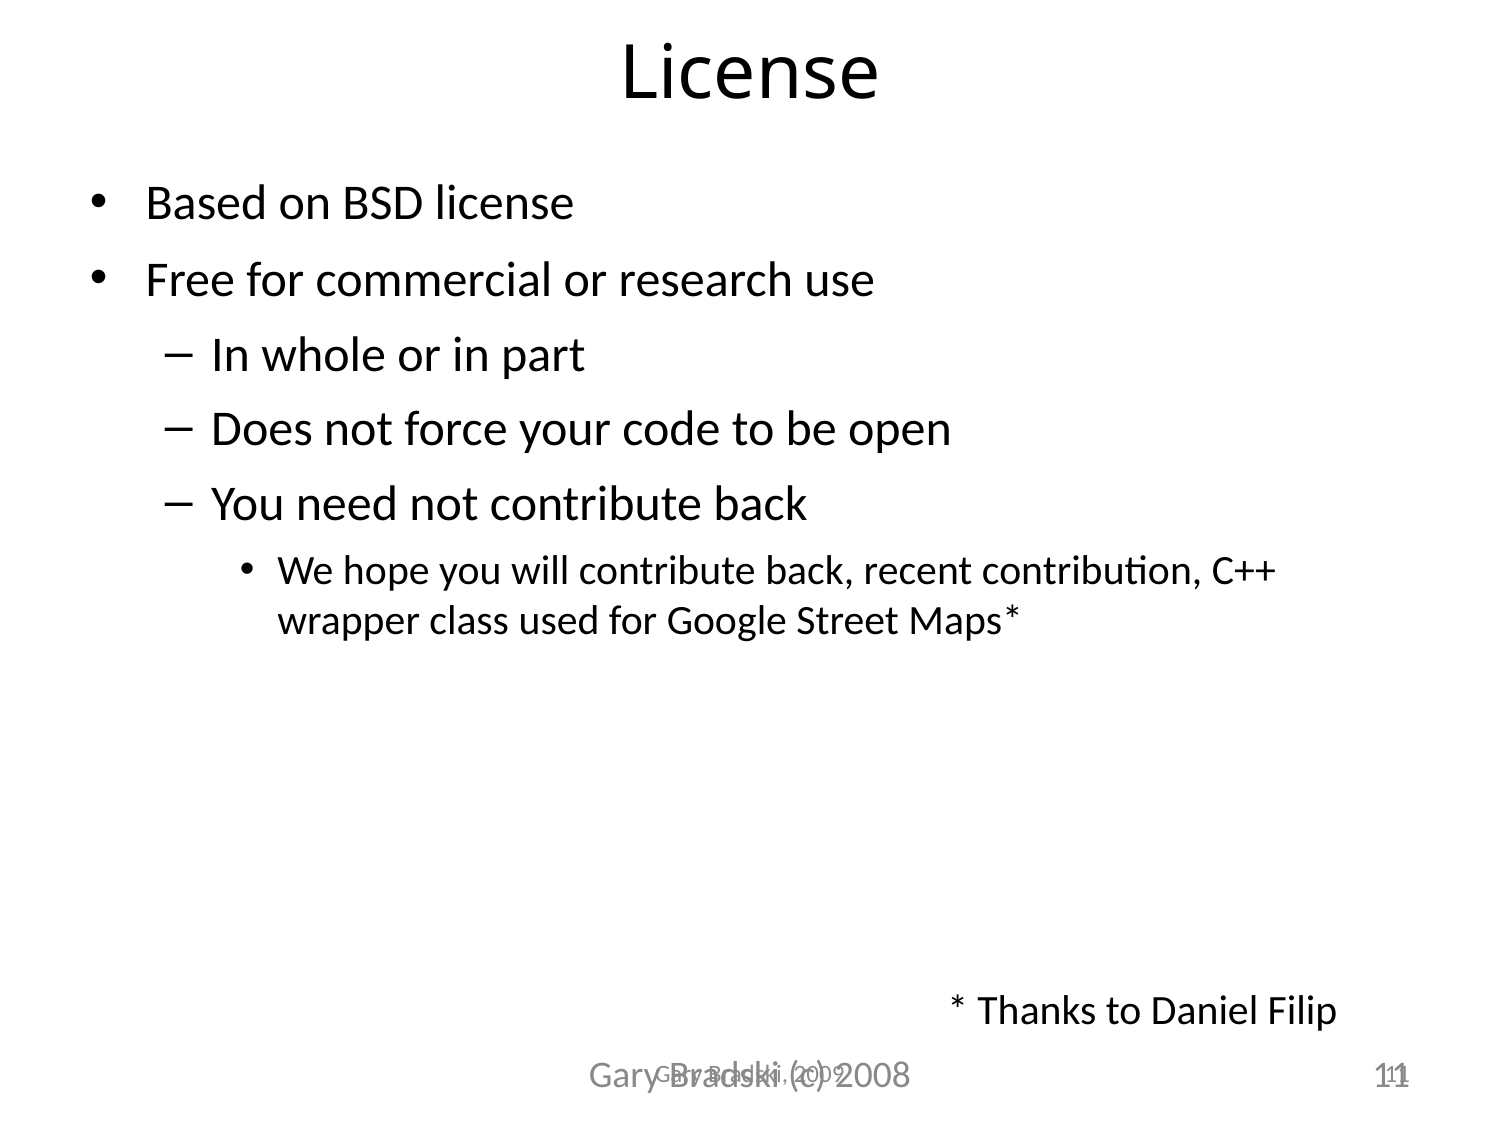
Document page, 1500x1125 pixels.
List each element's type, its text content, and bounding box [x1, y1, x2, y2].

text_box * Thanks to Daniel Filip [932, 975, 1353, 1041]
text_box Based on BSD license Free for commercial or research use In whole or in part Does not force your code to be open You need not contribute back We hope you will contribute back, recent contribution, C++ wrapper class used for Google Street Maps* [74, 162, 1425, 905]
slide_number 11 [1074, 1042, 1425, 1103]
text_box License [74, 0, 1425, 162]
footer Gary Bradski, 2009 [512, 1042, 988, 1103]
